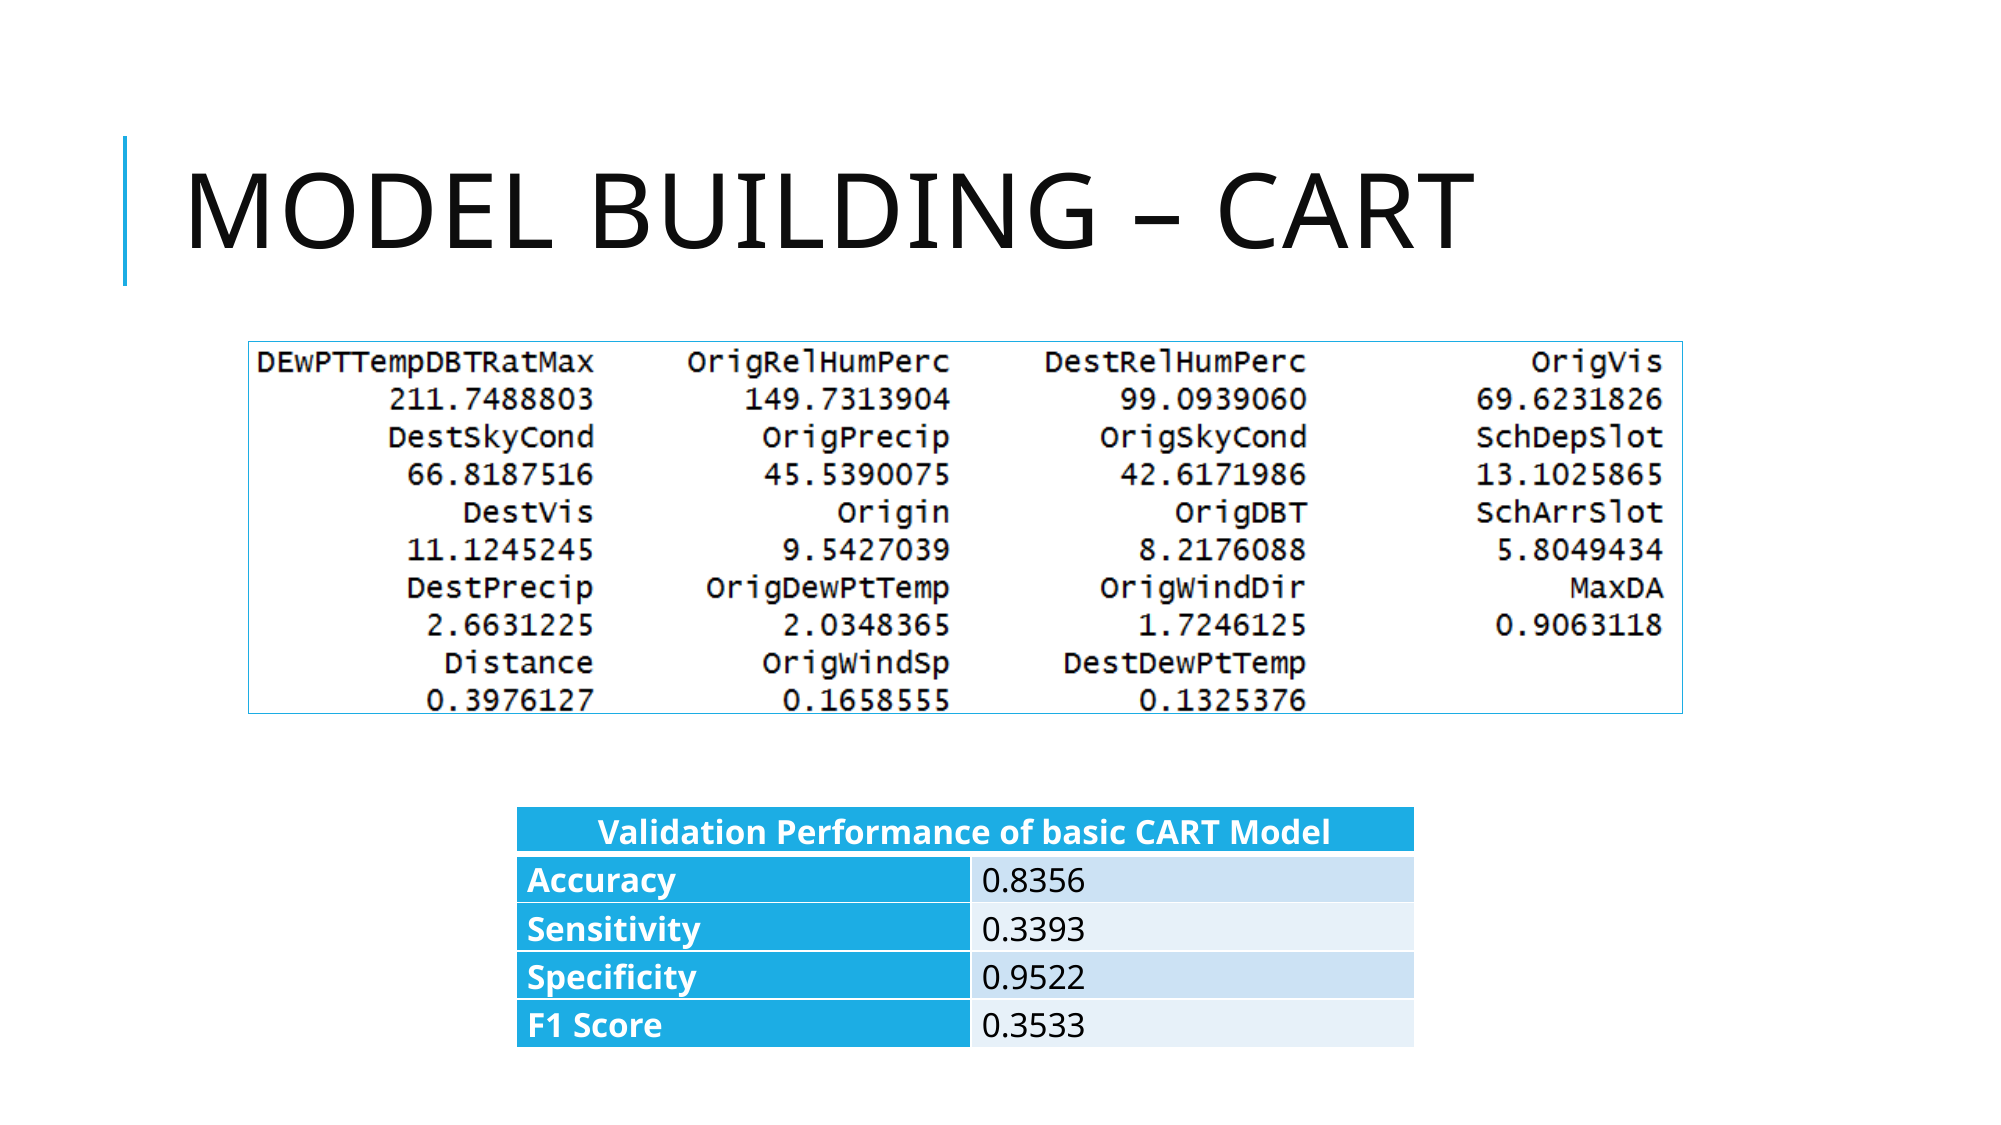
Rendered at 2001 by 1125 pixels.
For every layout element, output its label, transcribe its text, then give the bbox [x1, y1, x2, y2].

table_cell F1 Score [517, 1000, 970, 1047]
table_cell Accuracy [517, 857, 970, 902]
table_cell Specificity [517, 952, 970, 998]
title Model building – cart [168, 96, 1763, 342]
table_cell 0.3533 [972, 1000, 1414, 1047]
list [247, 341, 1683, 714]
table_cell 0.3393 [972, 903, 1414, 950]
table_header Validation Performance of basic CART Model [517, 807, 1414, 851]
table_cell 0.9522 [972, 952, 1414, 998]
table_cell 0.8356 [972, 857, 1414, 902]
table_cell Sensitivity [517, 903, 970, 950]
